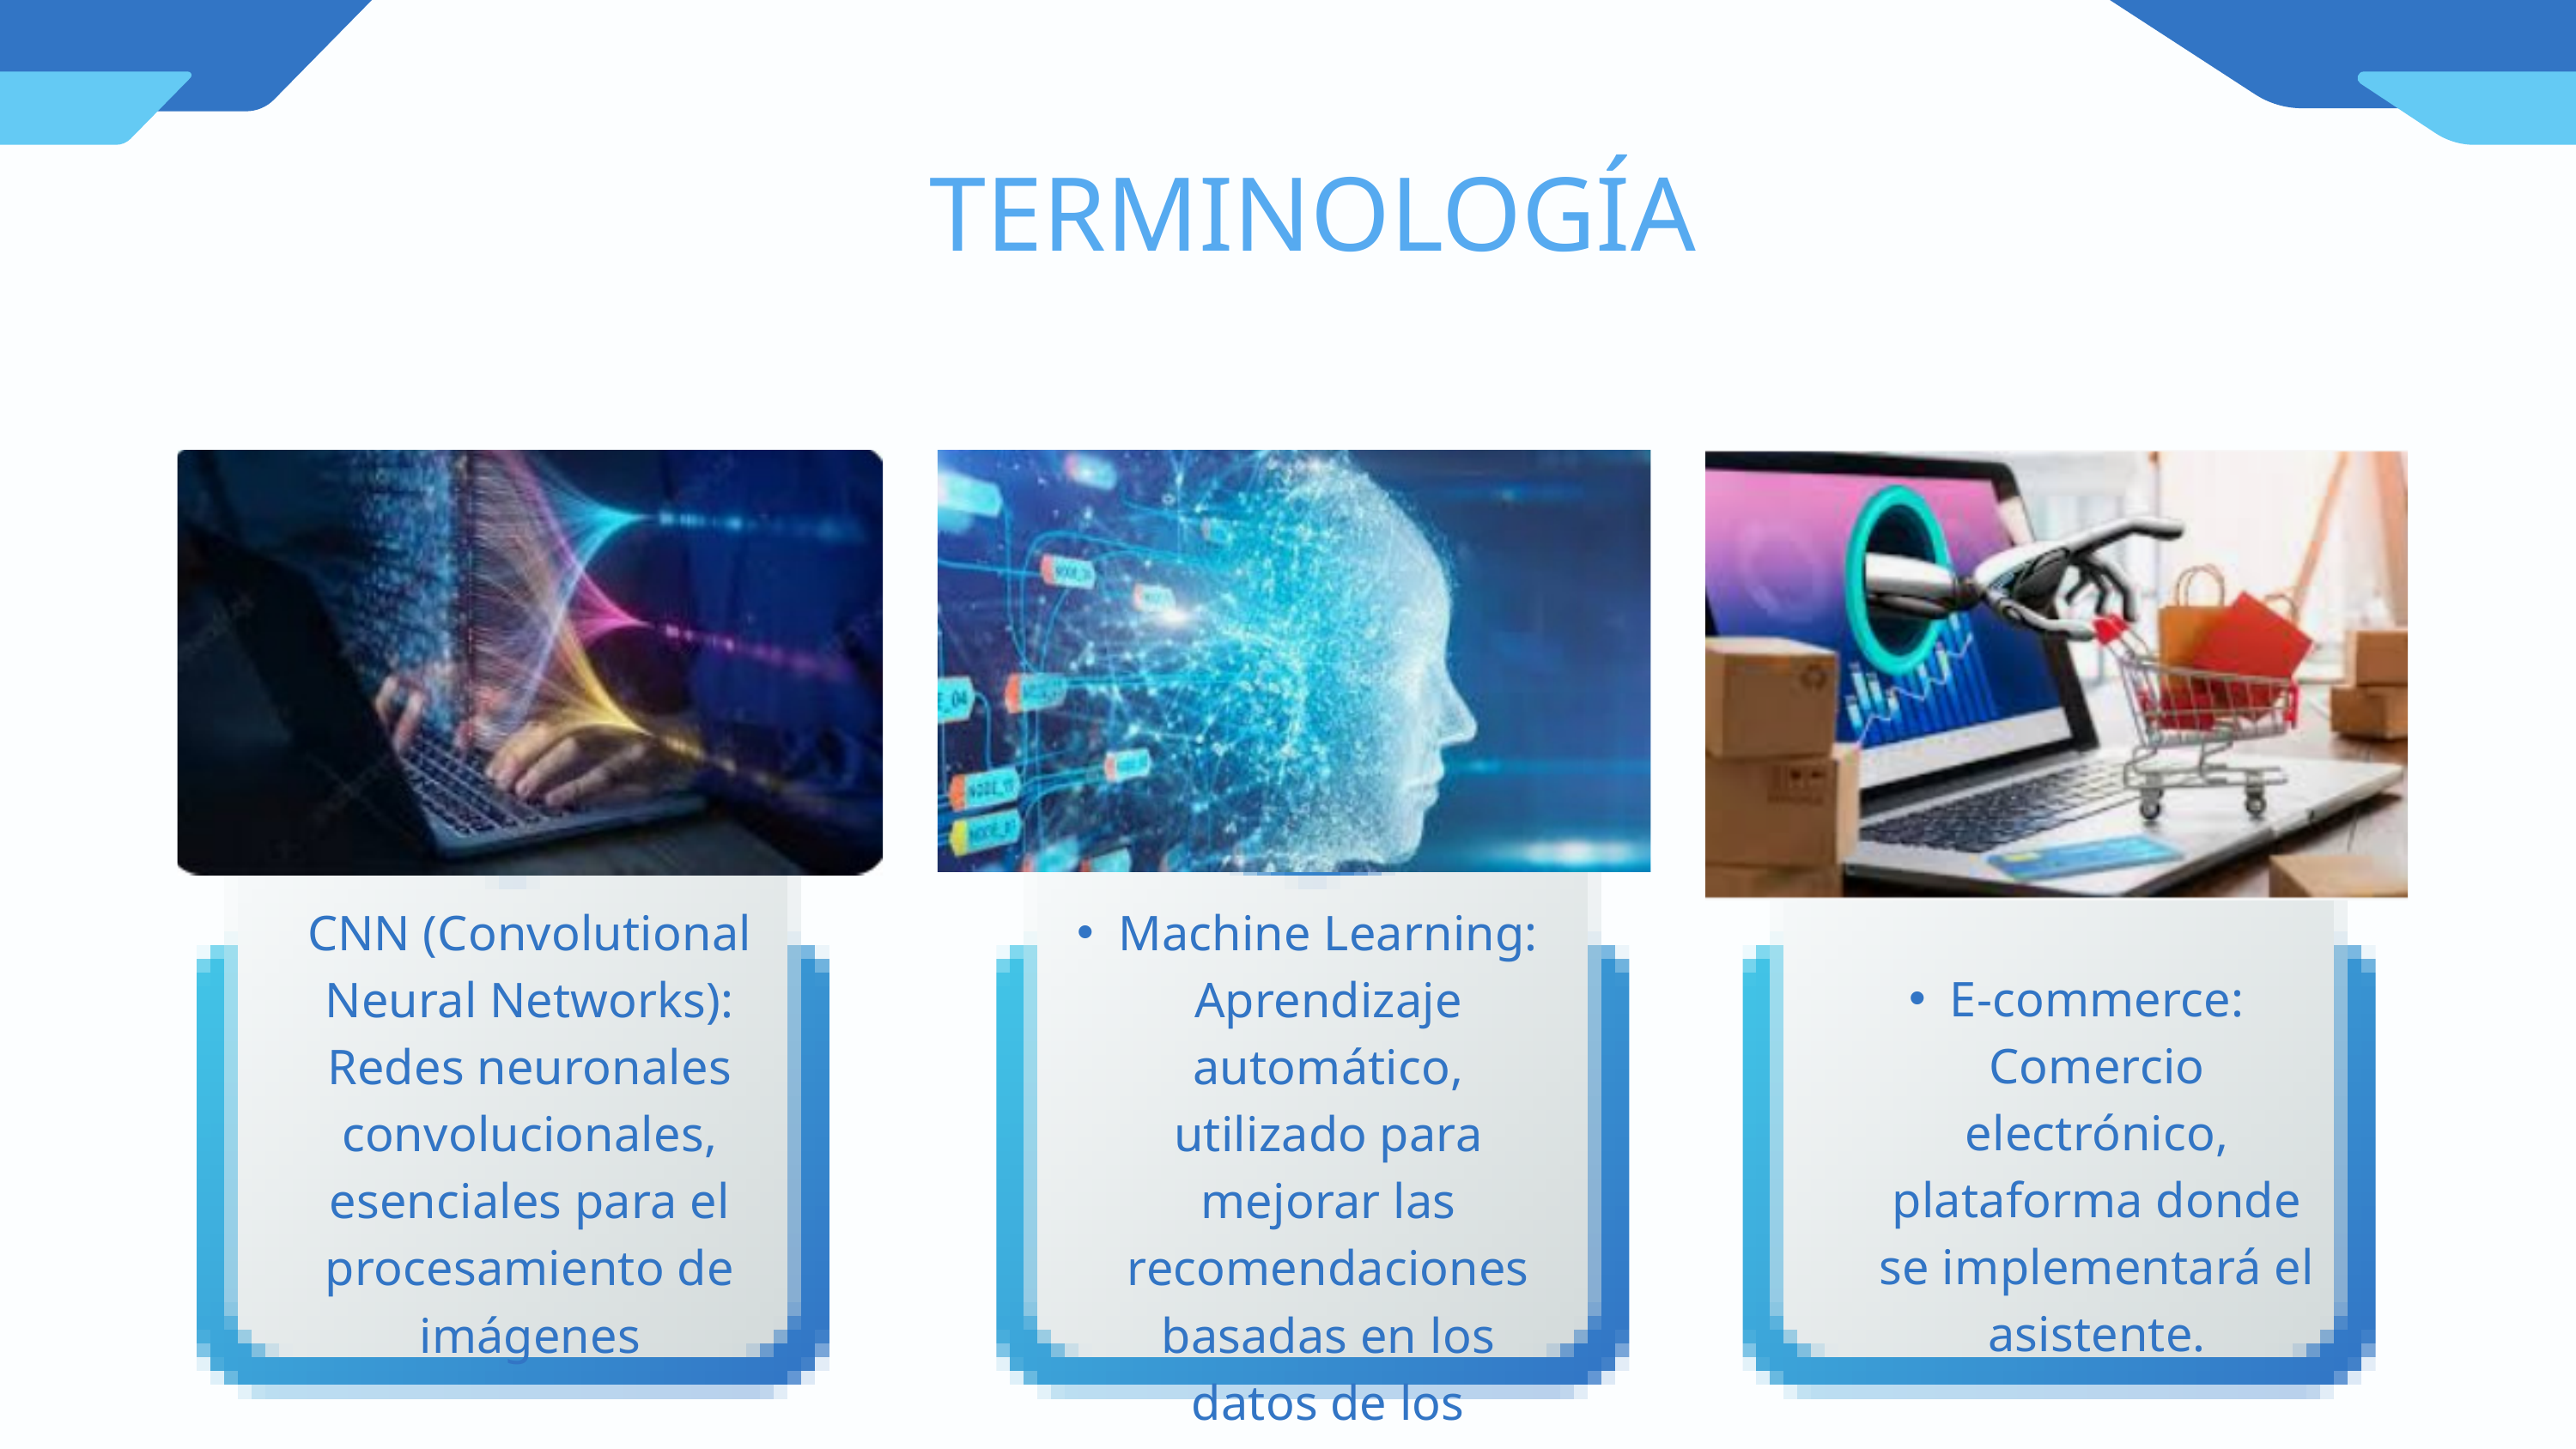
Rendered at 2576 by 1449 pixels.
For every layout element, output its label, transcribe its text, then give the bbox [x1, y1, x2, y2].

text_box [1705, 450, 2409, 900]
text_box [1742, 900, 2376, 1399]
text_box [2029, 0, 2576, 109]
text_box [177, 450, 884, 876]
text_box Machine Learning: Aprendizaje automático, utilizado para mejorar las recomendaciones basadas en los datos de los usuarios. [1012, 893, 1564, 1449]
text_box CNN (Convolutional Neural Networks): Redes neuronales convolucionales, esenciales para el procesamiento de imágenes [254, 893, 806, 1363]
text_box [0, 0, 423, 112]
text_box [196, 876, 829, 1399]
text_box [2342, 71, 2576, 145]
text_box [937, 450, 1651, 872]
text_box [0, 71, 197, 145]
text_box TERMINOLOGÍA [773, 128, 1853, 272]
text_box [996, 872, 1630, 1399]
text_box E-commerce: Comercio electrónico, plataforma donde se implementará el asistente. [1780, 959, 2333, 1428]
